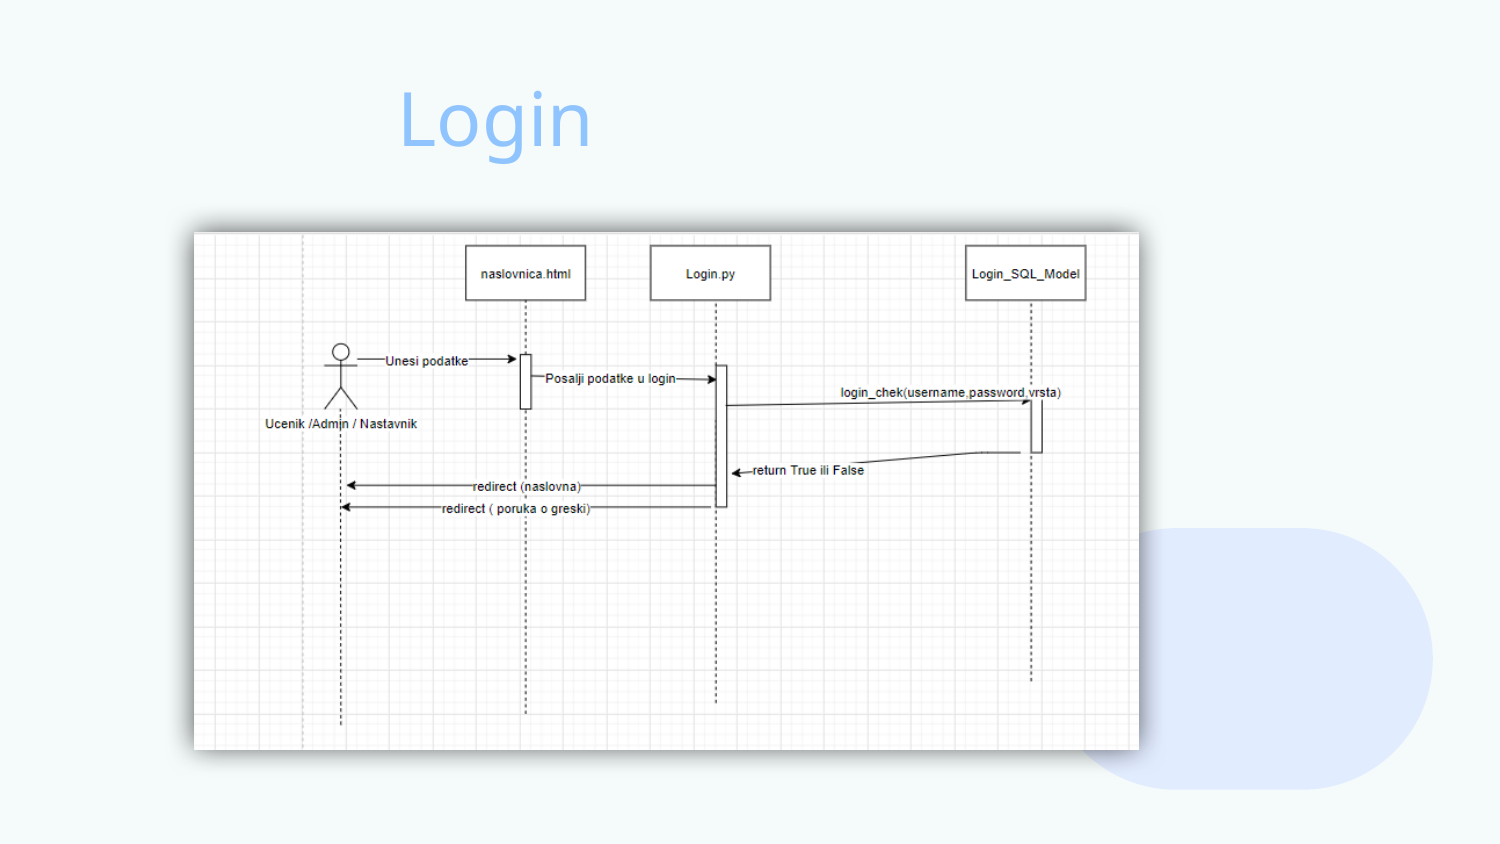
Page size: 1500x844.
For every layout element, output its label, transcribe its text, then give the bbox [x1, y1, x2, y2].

picture [194, 232, 1139, 750]
text_box [1106, 528, 1433, 790]
title Login [81, 56, 911, 196]
